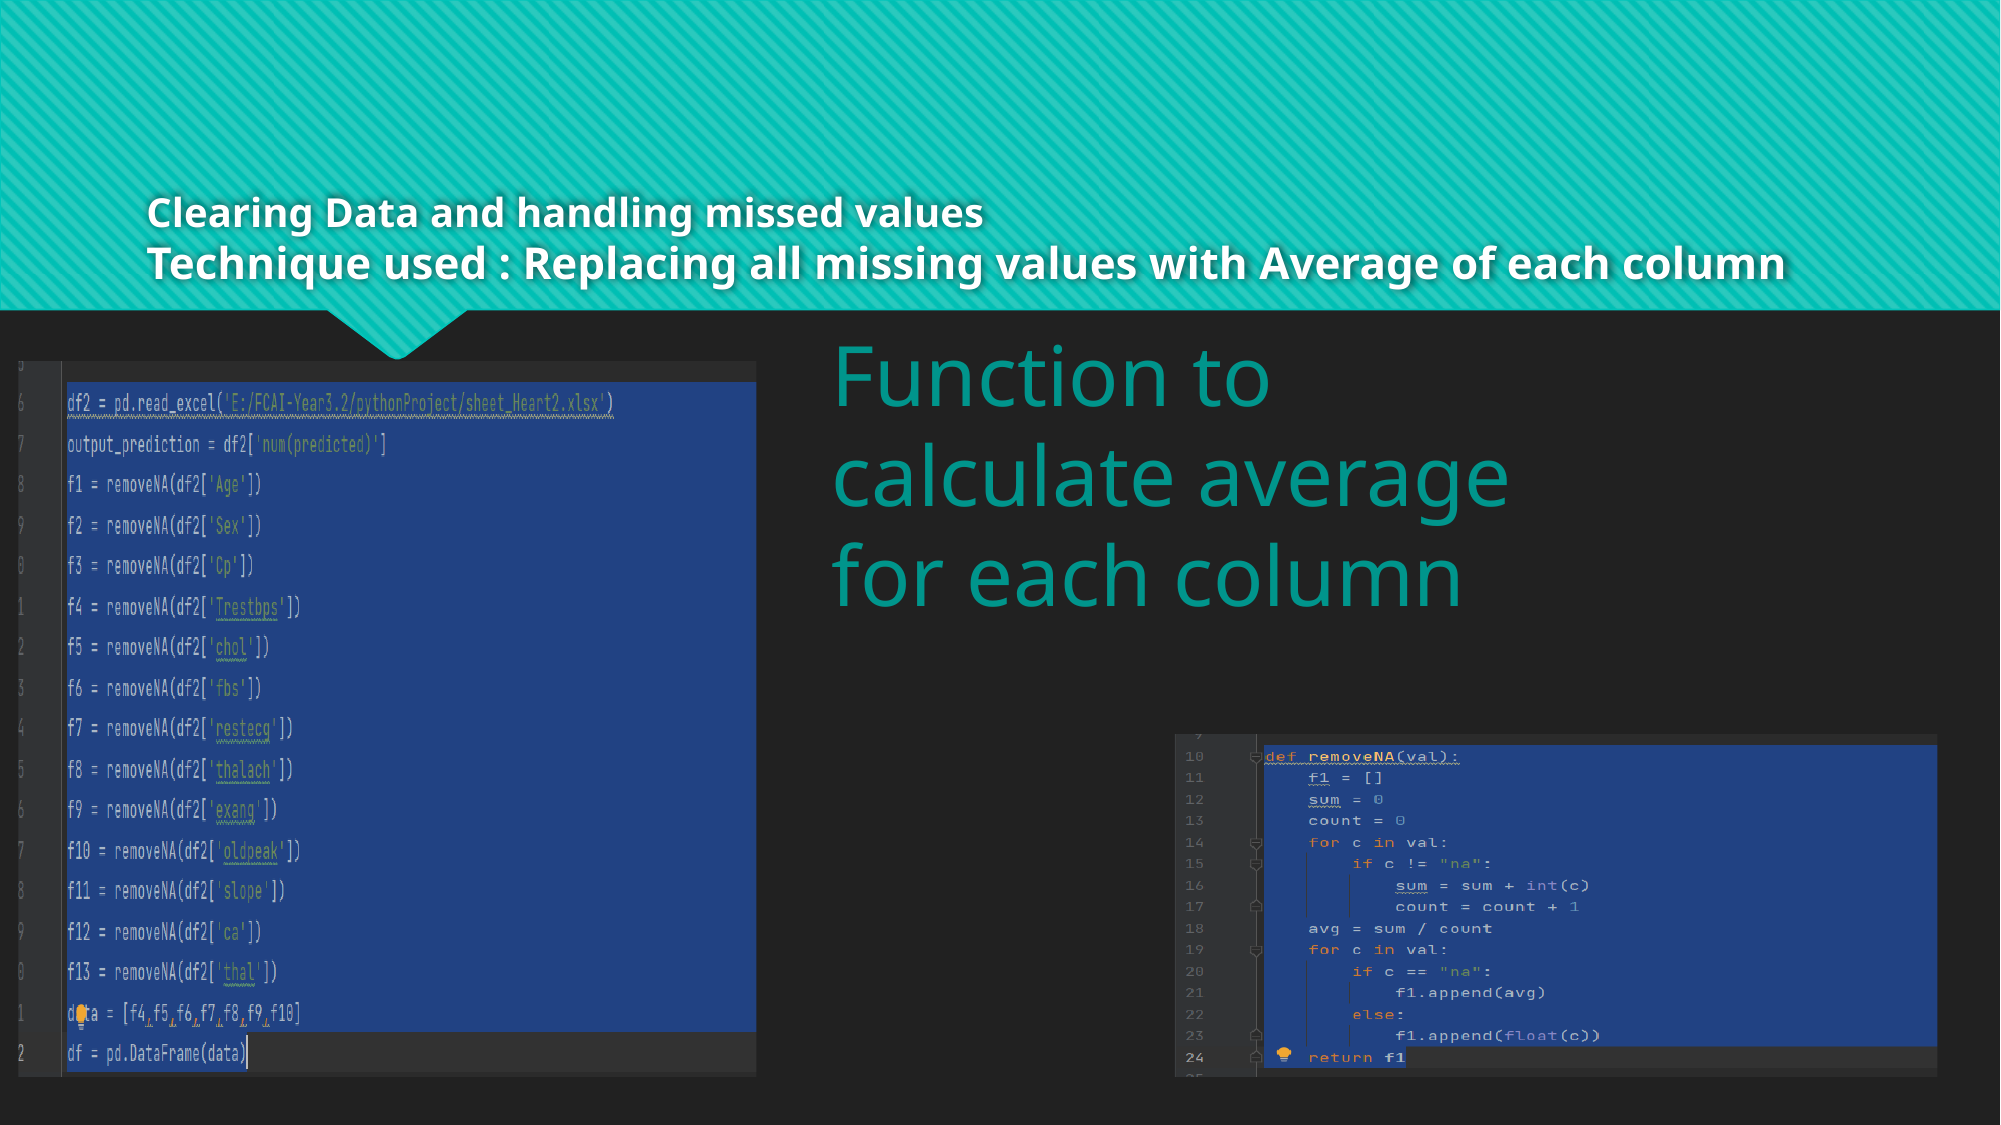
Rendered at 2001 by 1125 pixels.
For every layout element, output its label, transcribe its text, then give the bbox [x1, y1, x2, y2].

title Clearing Data and handling missed values Technique used : Replacing all missing values with Average of each column [131, 136, 1866, 296]
picture [18, 361, 757, 1077]
picture [1174, 734, 1938, 1077]
text_box Function to calculate average for each column [816, 315, 1580, 631]
